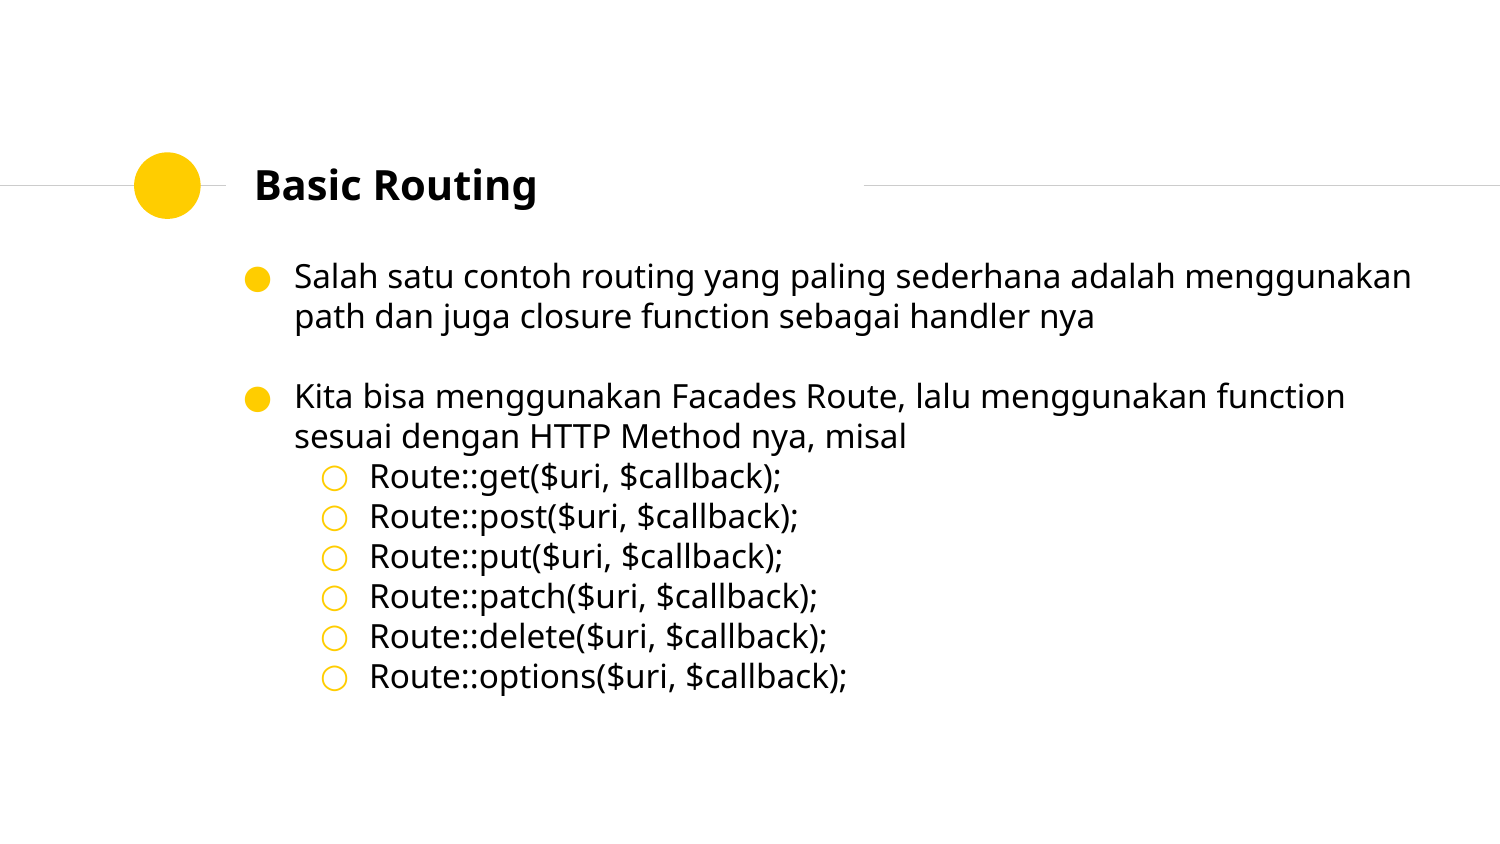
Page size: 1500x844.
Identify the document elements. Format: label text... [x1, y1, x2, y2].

list Salah satu contoh routing yang paling sederhana adalah menggunakan path dan juga closure function sebagai handler nya Kita bisa menggunakan Facades Route, lalu menggunakan function sesuai dengan HTTP Method nya, misal Route::get($uri, $callback); Route::post($uri, $callback); Route::put($uri, $callback); Route::patch($uri, $callback); Route::delete($uri, $callback); Route::options($uri, $callback); [204, 240, 1466, 612]
title Basic Routing [238, 143, 1500, 232]
